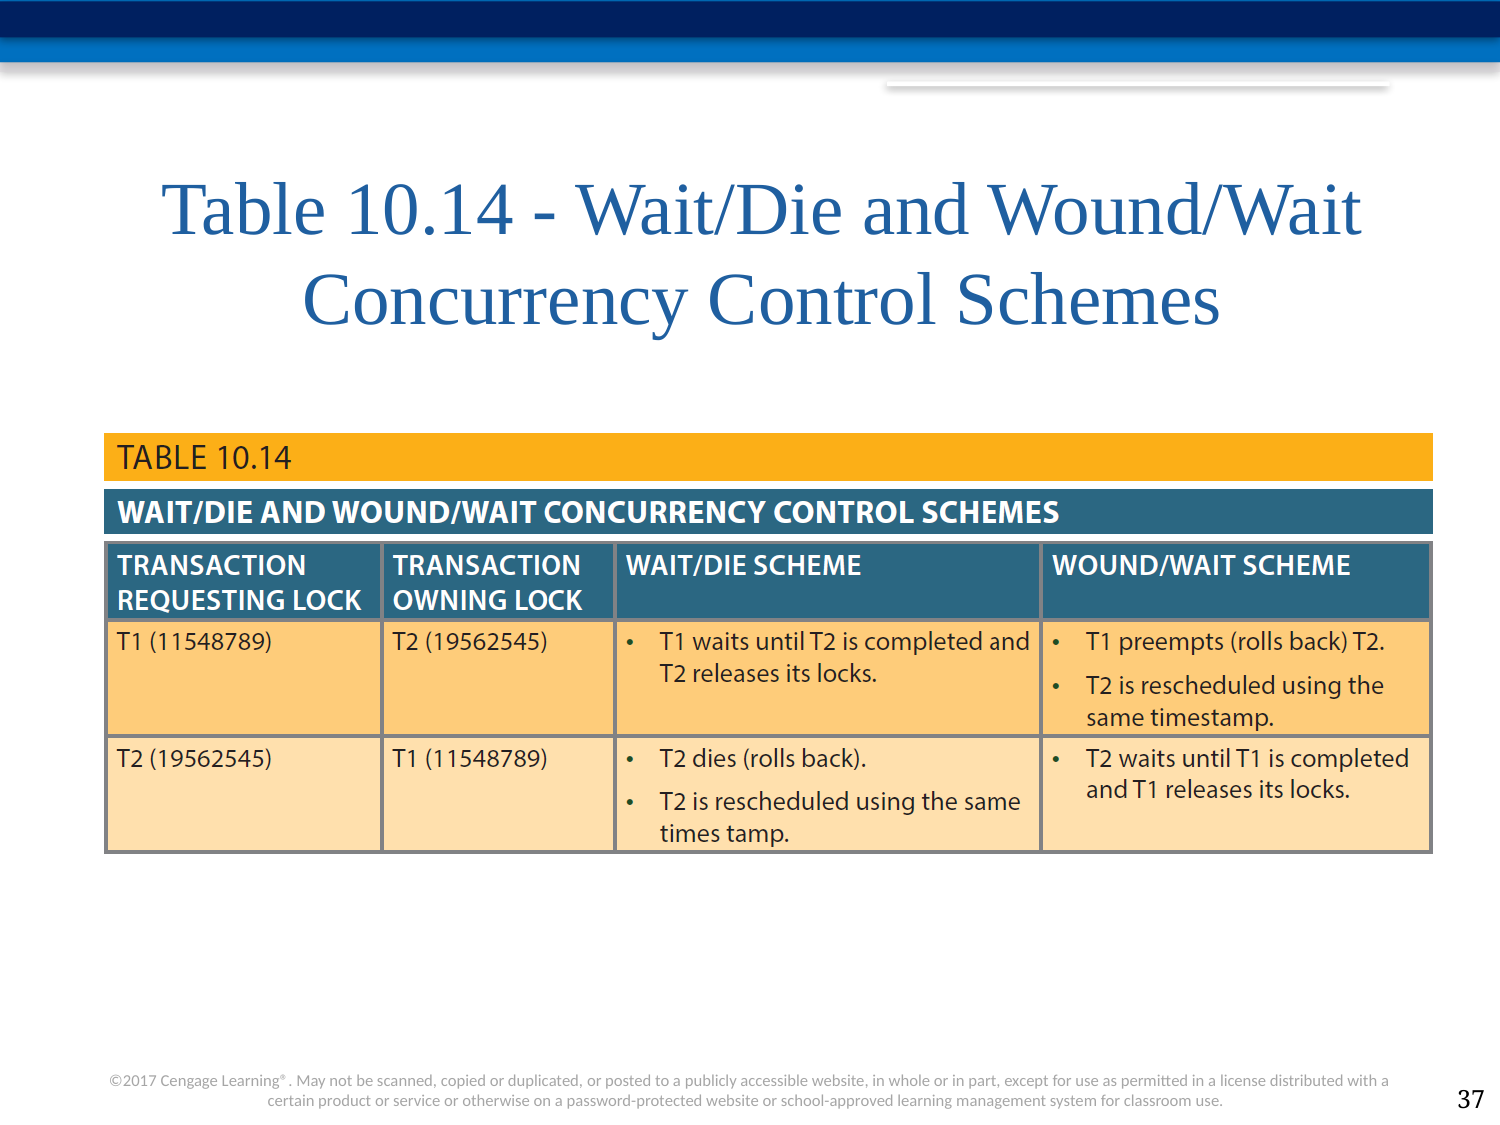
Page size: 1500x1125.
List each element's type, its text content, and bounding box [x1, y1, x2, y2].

slide_number 37 [1425, 1074, 1500, 1125]
title Table 10.14 - Wait/Die and Wound/Wait Concurrency Control Schemes [87, 162, 1438, 338]
picture [99, 424, 1444, 863]
